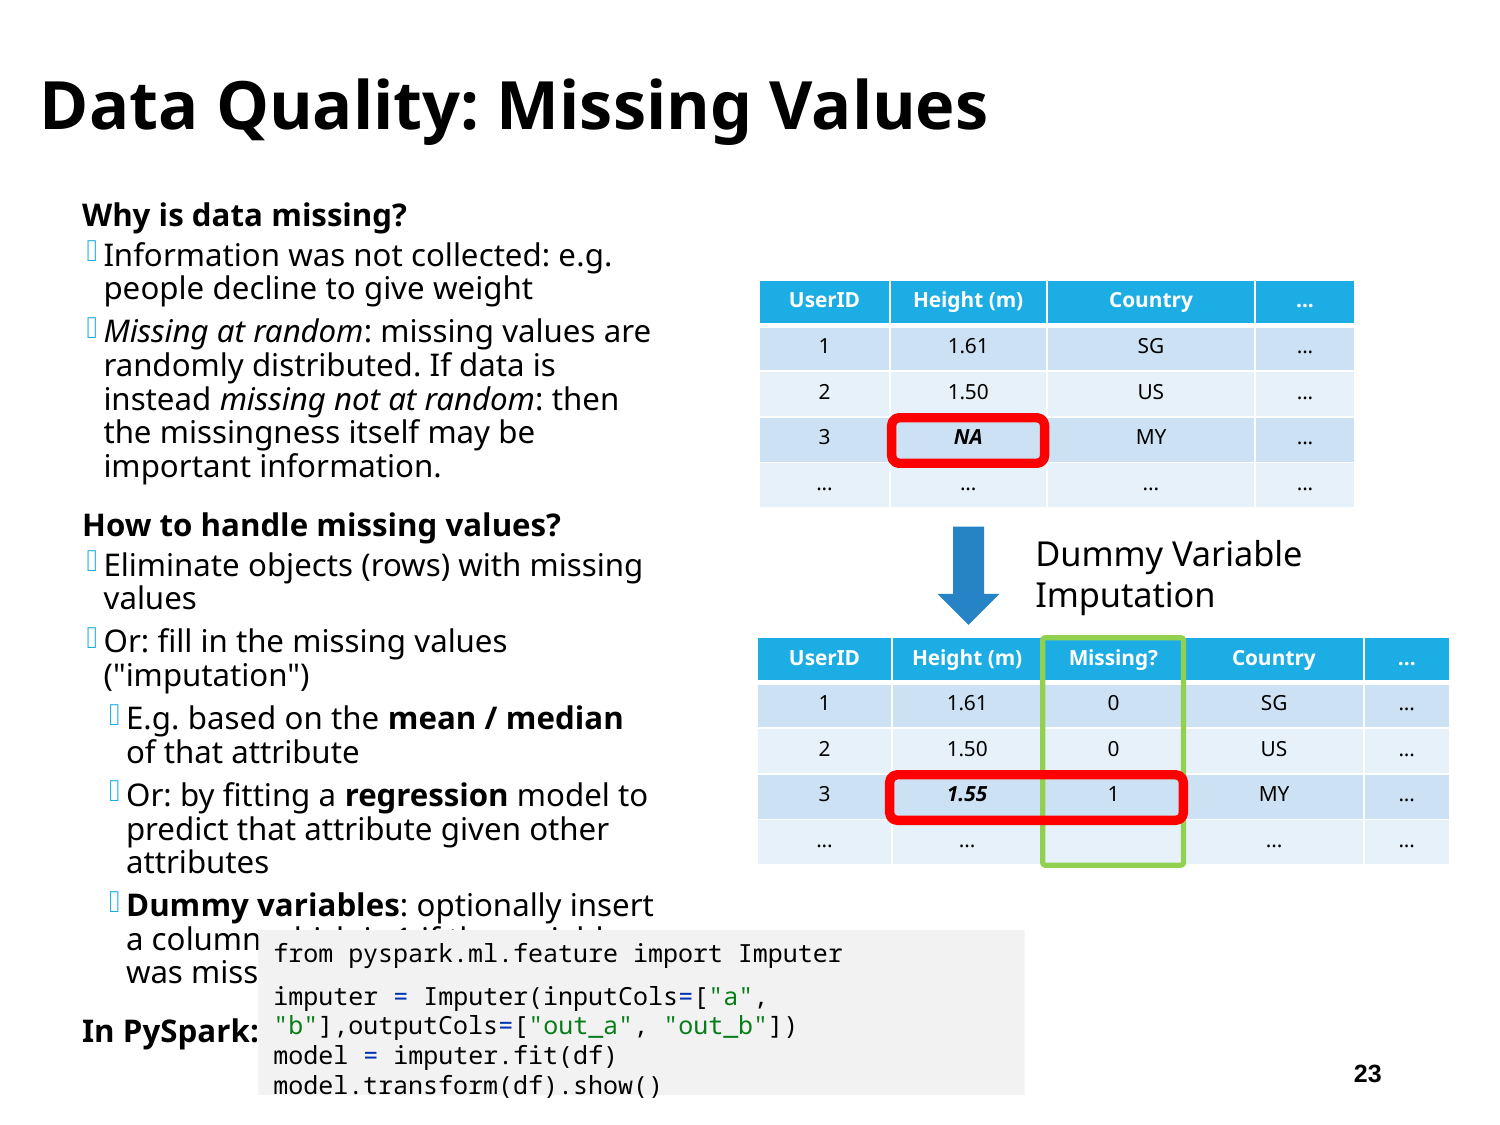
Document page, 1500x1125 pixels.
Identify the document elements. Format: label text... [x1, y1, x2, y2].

table_header Country [1048, 281, 1254, 323]
table_cell SG [1185, 685, 1363, 727]
text_box [1042, 815, 1184, 866]
table_cell 2 [758, 729, 891, 773]
text_box [1042, 637, 1184, 780]
table_cell 1.50 [893, 729, 1042, 773]
table_cell ... [1365, 729, 1449, 773]
table_header ... [1256, 281, 1354, 323]
table_cell 1.61 [893, 685, 1042, 727]
table_cell SG [1048, 328, 1254, 370]
table_cell ... [1256, 463, 1354, 507]
table_cell ... [1256, 418, 1354, 462]
table_cell US [1048, 372, 1254, 416]
text_box [937, 526, 1000, 625]
table_header Country [1185, 638, 1363, 680]
table_cell ... [891, 463, 1046, 507]
table_cell ... [760, 463, 889, 507]
table_cell ... [1365, 820, 1449, 864]
text_box [891, 417, 1045, 464]
text_box [889, 774, 1184, 821]
table_cell MY [1185, 775, 1363, 819]
table_cell US [1185, 729, 1363, 773]
table_cell 1 [760, 328, 889, 370]
table_cell ... [1256, 372, 1354, 416]
table_cell ... [1365, 685, 1449, 727]
table_cell ... [758, 820, 891, 864]
table_cell ... [893, 820, 1042, 864]
text_box Why is data missing? Information was not collected: e.g. people decline to give weight Missing at random: missing values are randomly distributed. If data is instead missing not at random: then the missingness itself may be important information. How to handle missing values? Eliminate objects (rows) with missing values Or: fill in the missing values ("imputation") E.g. based on the mean / median of that attribute Or: by fitting a regression model to predict that attribute given other attributes Dummy variables: optionally insert a column which is 1 if the variable was missing, and 0 otherwise In PySpark: [65, 193, 664, 908]
table_header UserID [760, 281, 889, 323]
table_cell ... [1048, 463, 1254, 507]
table_cell 3 [760, 418, 889, 462]
table_header Height (m) [893, 638, 1042, 680]
table_cell ... [1185, 820, 1363, 864]
table_cell 1 [758, 685, 891, 727]
table_cell 1.61 [891, 328, 1046, 370]
table_cell 2 [760, 372, 889, 416]
table_cell ... [1365, 775, 1449, 819]
slide_number 23 [1059, 1042, 1397, 1103]
table_cell 3 [758, 775, 891, 819]
table_cell MY [1048, 418, 1254, 462]
table_cell 1.50 [891, 372, 1046, 416]
table_header UserID [758, 638, 891, 680]
table_header ... [1365, 638, 1449, 680]
table_cell ... [1256, 328, 1354, 370]
title Data Quality: Missing Values [24, 18, 1451, 188]
text_box Dummy Variable Imputation [1018, 526, 1375, 624]
text_box from pyspark.ml.feature import Imputer imputer = Imputer(inputCols=["a", "b"],outputCols=["out_a", "out_b"]) model = imputer.fit(df) model.transform(df).show() [258, 930, 1025, 1096]
table_header Height (m) [891, 281, 1046, 323]
